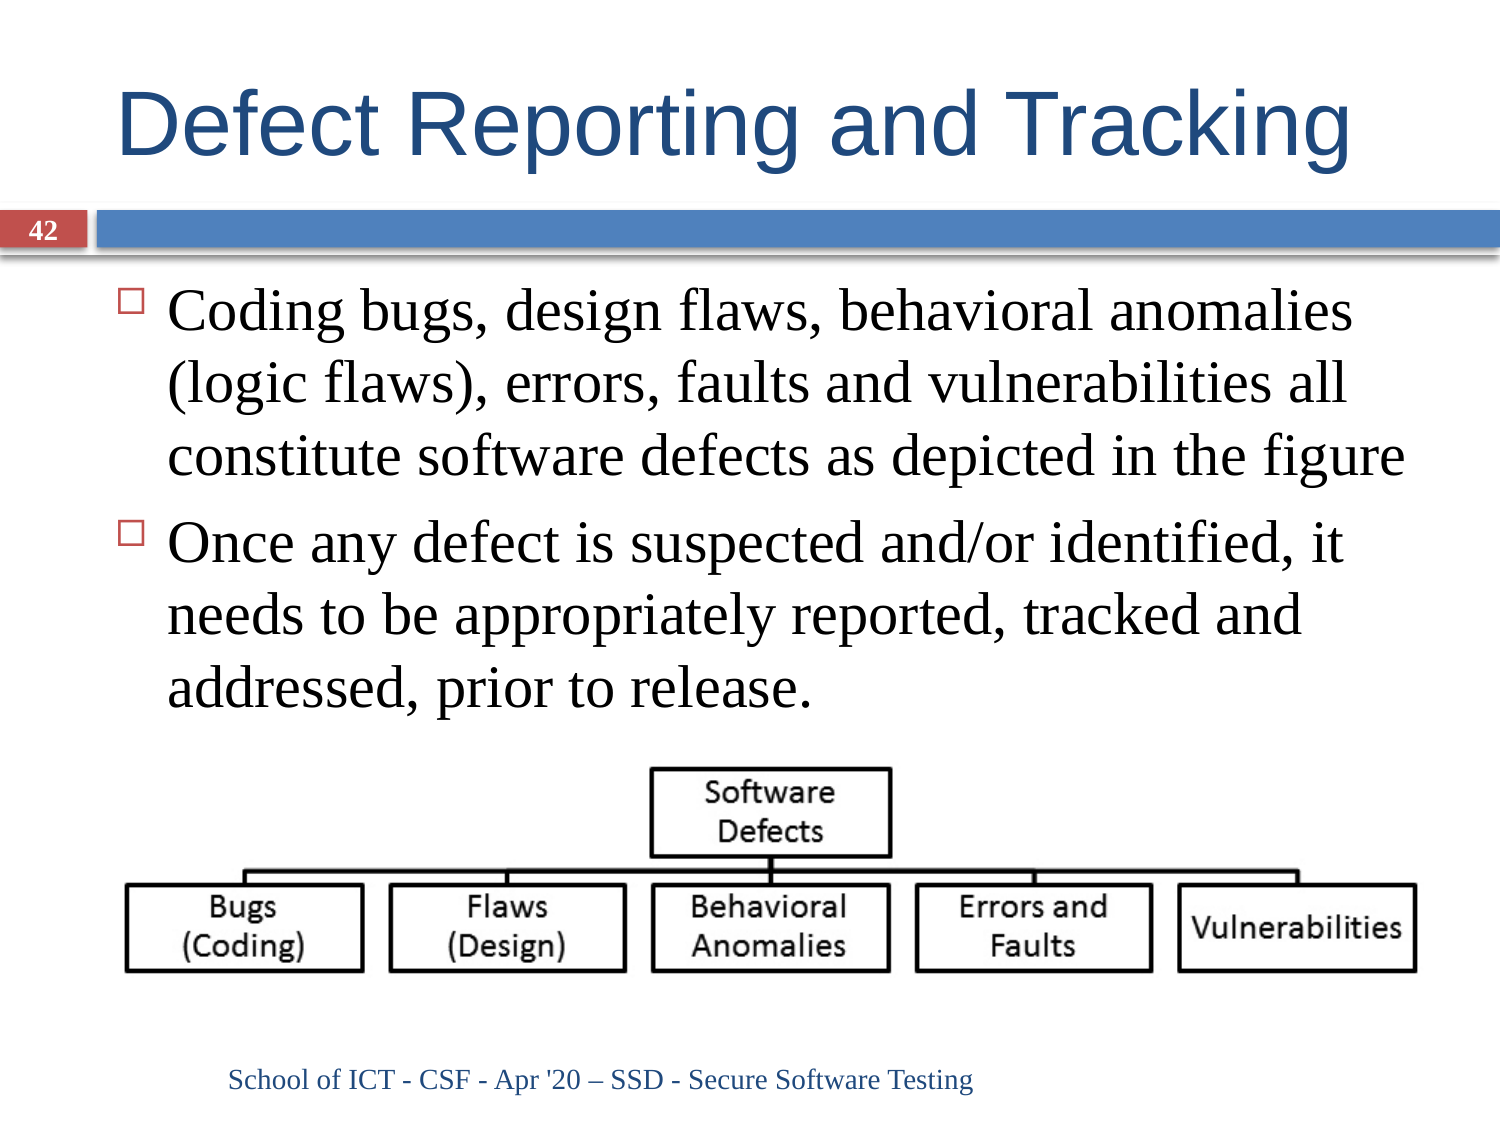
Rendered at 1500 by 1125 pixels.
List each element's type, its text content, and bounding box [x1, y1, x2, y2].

list Coding bugs, design flaws, behavioral anomalies (logic flaws), errors, faults and vulnerabilities all constitute software defects as depicted in the figure Once any defect is suspected and/or identified, it needs to be appropriately reported, tracked and addressed, prior to release. [100, 262, 1438, 1000]
footer School of ICT - CSF - Apr '20 – SSD - Secure Software Testing [99, 1048, 990, 1108]
slide_number 42 [0, 208, 88, 249]
picture [112, 749, 1424, 989]
title Defect Reporting and Tracking [100, 37, 1438, 200]
